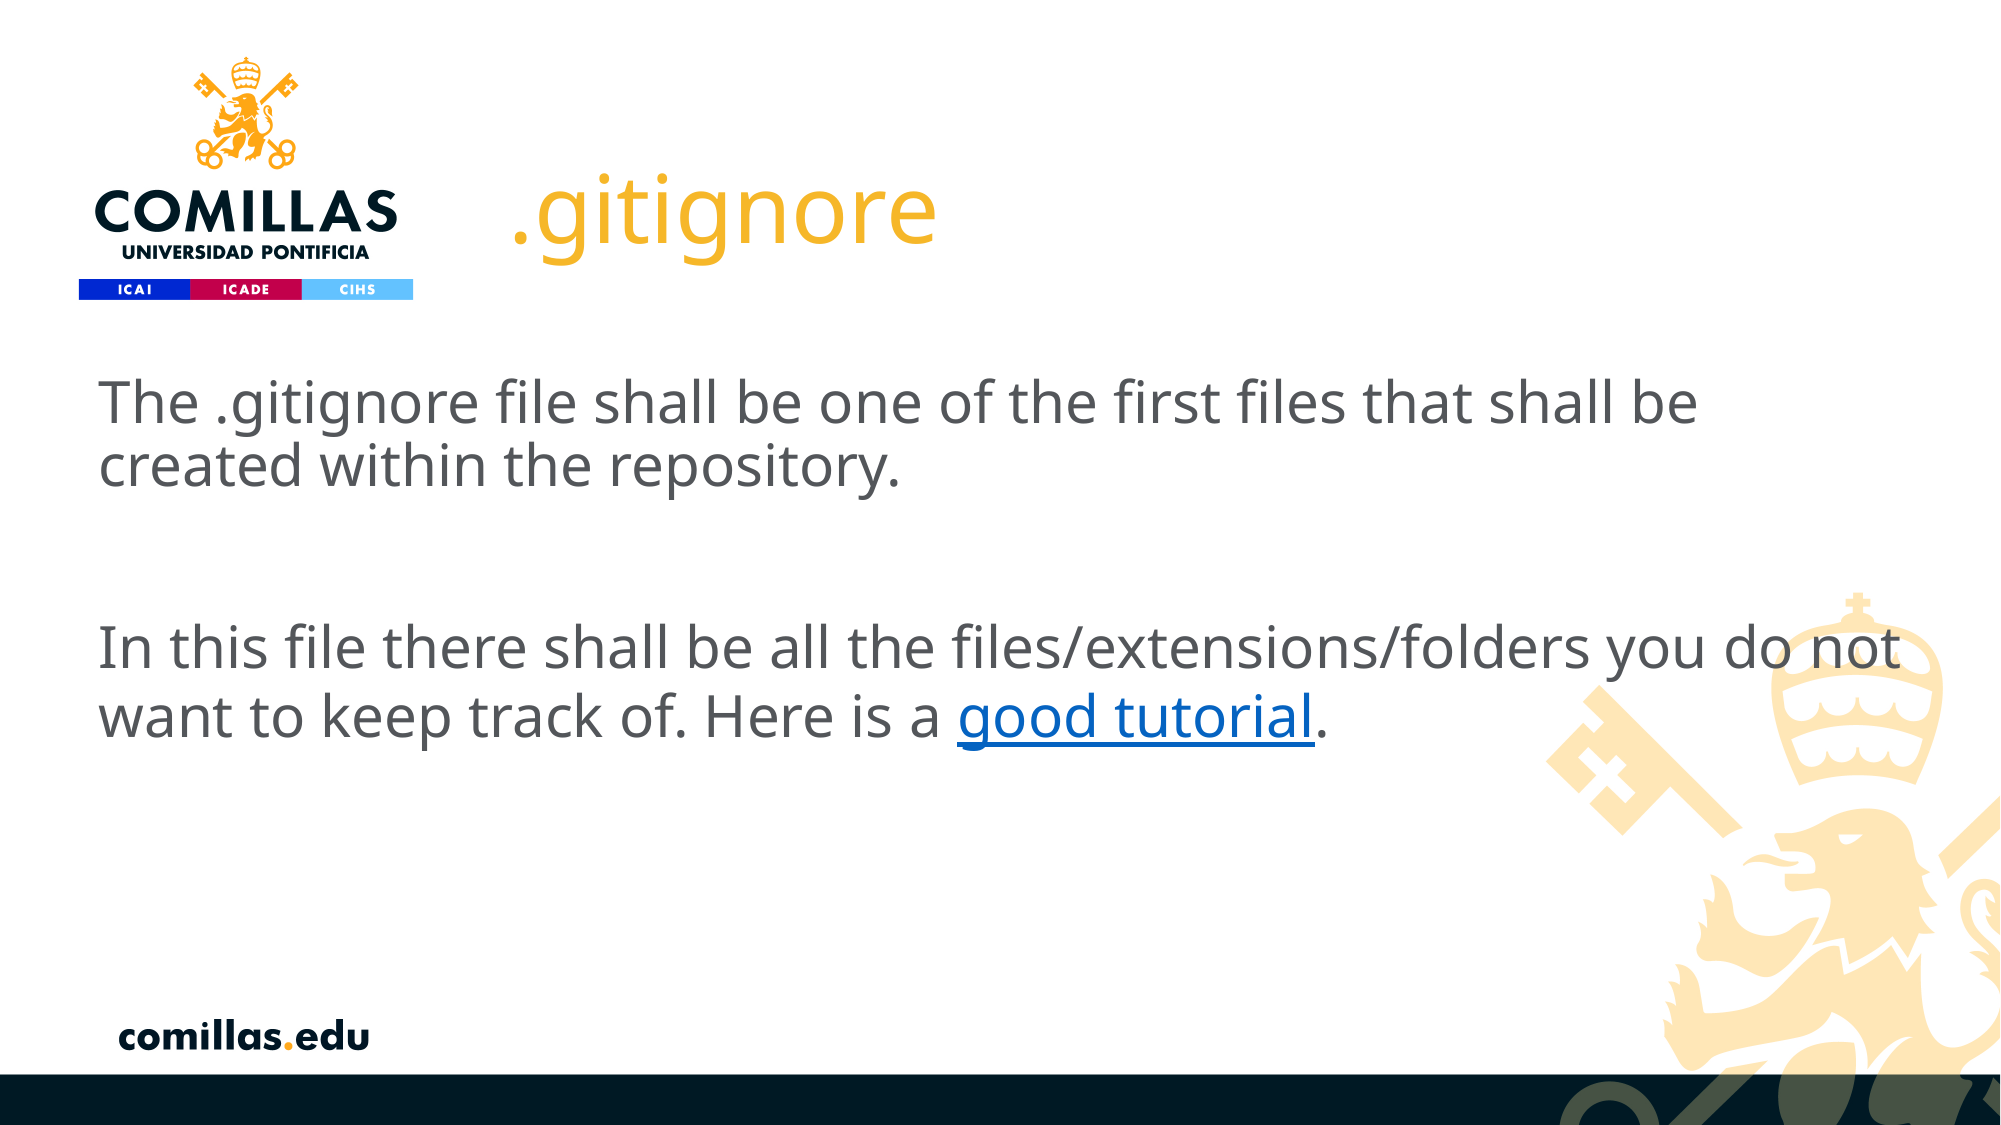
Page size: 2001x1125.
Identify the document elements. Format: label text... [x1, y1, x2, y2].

list The .gitignore file shall be one of the first files that shall be created within the repository. In this file there shall be all the files/extensions/folders you do not want to keep track of. Here is a good tutorial. [83, 366, 1926, 965]
picture [0, 0, 2001, 1125]
title .gitignore [494, 52, 1942, 300]
